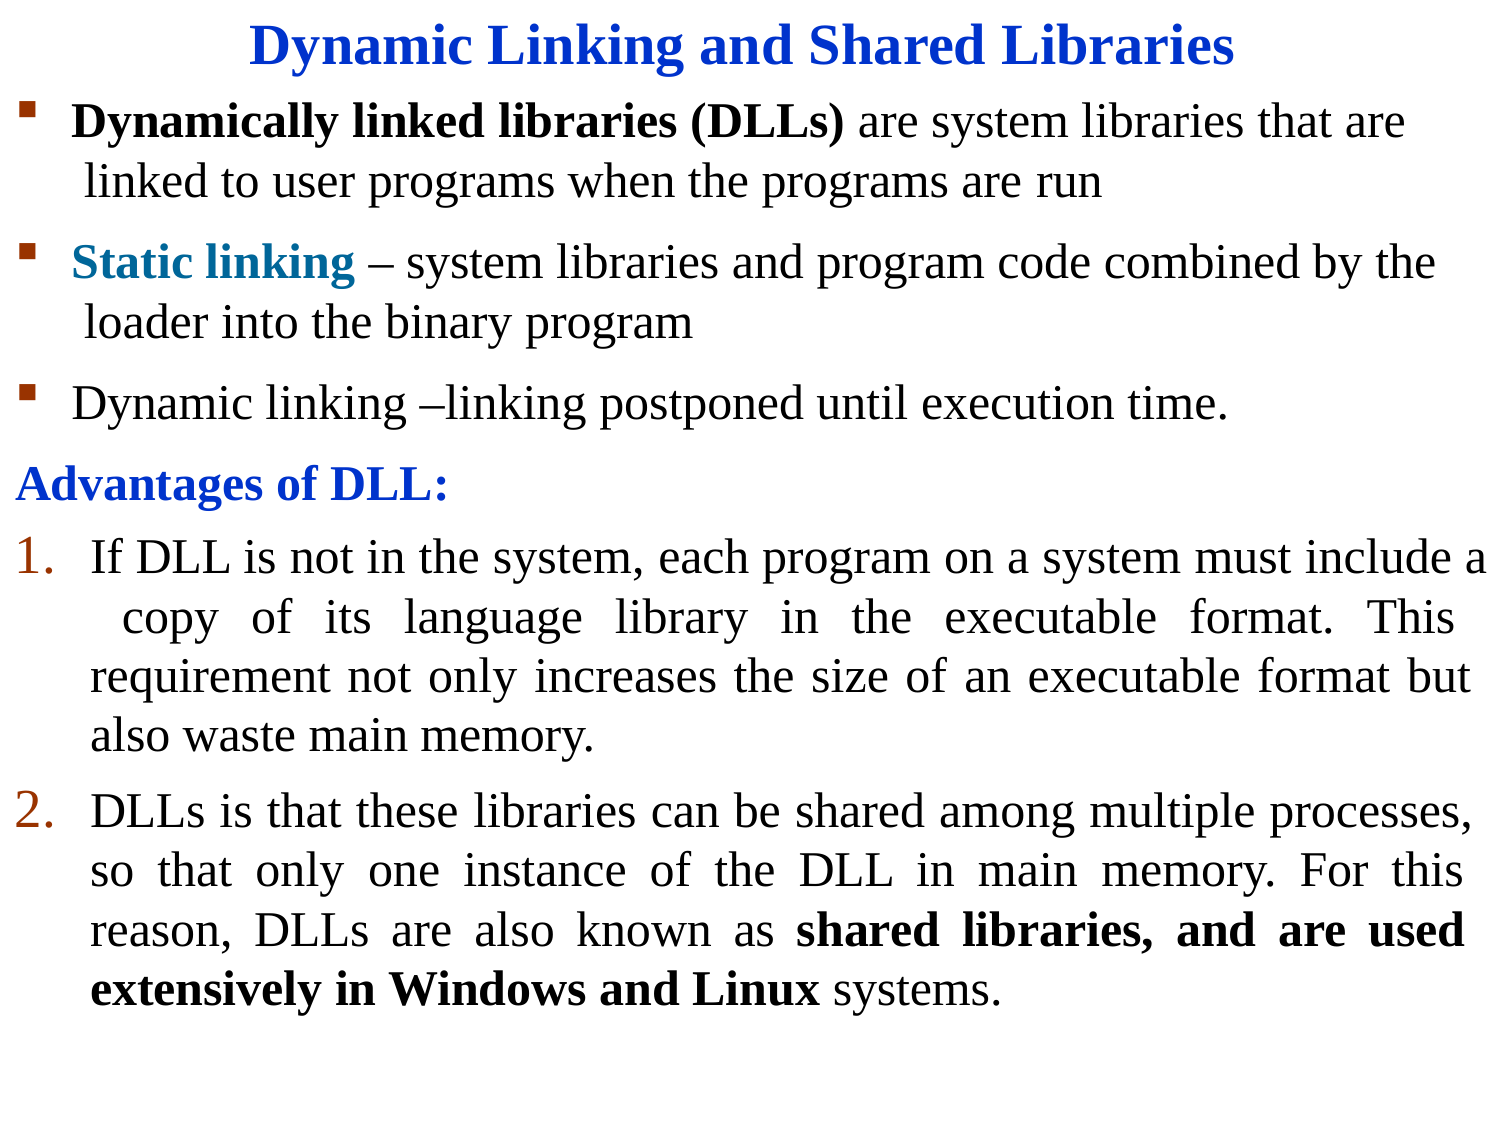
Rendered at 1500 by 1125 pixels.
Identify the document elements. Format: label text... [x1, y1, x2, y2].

title Dynamic Linking and Shared Libraries [247, 3, 1239, 84]
text_box Dynamically linked libraries (DLLs) are system libraries that are linked to user programs when the programs are run Static linking – system libraries and program code combined by the loader into the binary program Dynamic linking –linking postponed until execution time. Advantages of DLL: If DLL is not in the system, each program on a system must include a copy of its language library in the executable format. This requirement not only increases the size of an executable format but also waste main memory. DLLs is that these libraries can be shared among multiple processes, so that only one instance of the DLL in main memory. For this reason, DLLs are also known as shared libraries, and are used extensively in Windows and Linux systems. [12, 84, 1489, 1018]
